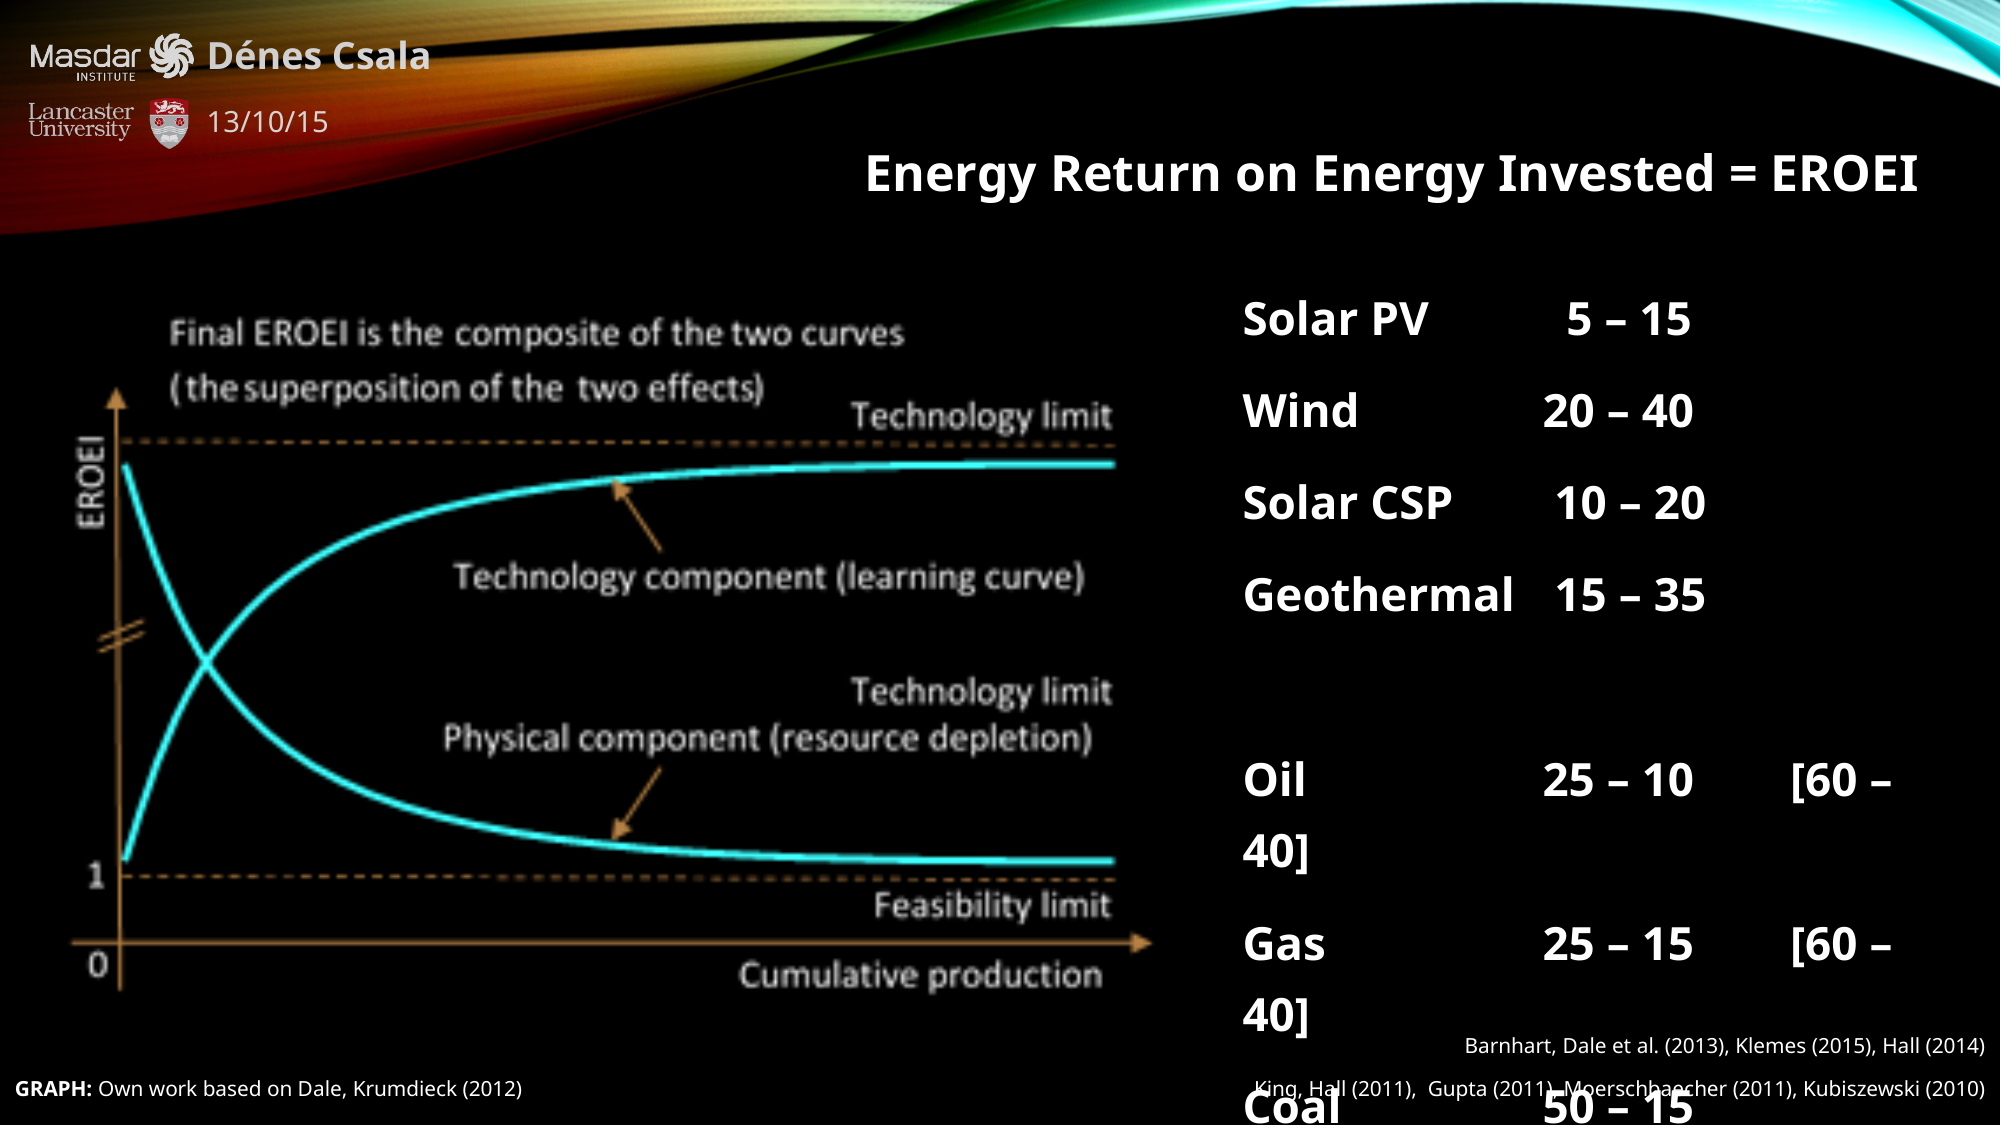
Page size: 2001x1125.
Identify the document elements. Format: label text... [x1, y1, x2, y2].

text_box Barnhart, Dale et al. (2013), Klemes (2015), Hall (2014) King, Hall (2011), Gupta (2011), Moerschbaecher (2011), Kubiszewski (2010) [1155, 1027, 2000, 1125]
text_box Solar PV 5 – 15 Wind 20 – 40 Solar CSP 10 – 20 Geothermal 15 – 35 Oil 25 – 10 [60 – 40] Gas 25 – 15 [60 – 40] Coal 50 – 15 [100 – 80] [1227, 265, 1980, 455]
text_box [1155, 1022, 2000, 1027]
picture [16, 283, 1177, 1017]
picture [0, 0, 2000, 237]
text_box Energy Return on Energy Invested = EROEI [783, 116, 2000, 306]
text_box GRAPH: Own work based on Dale, Krumdieck (2012) [0, 1070, 1155, 1125]
